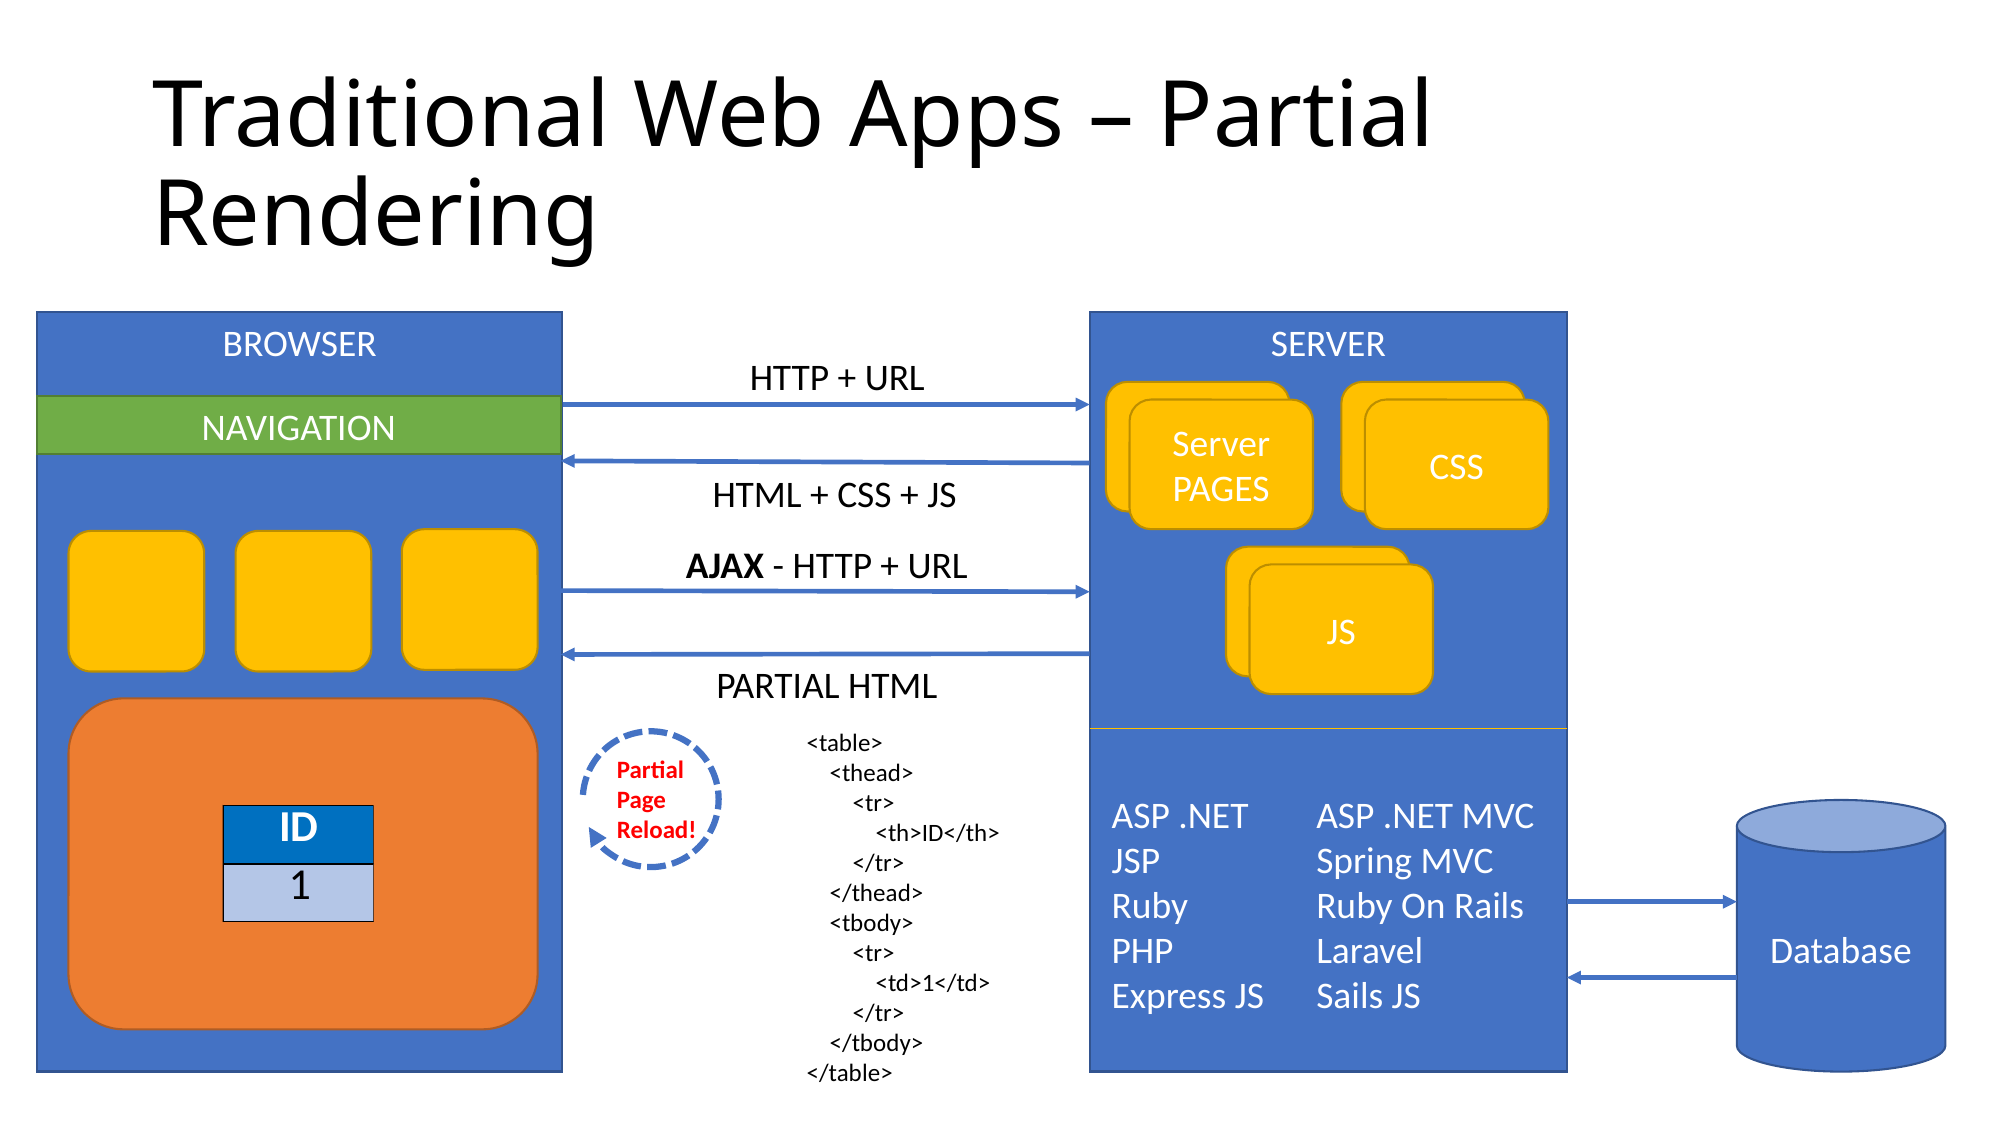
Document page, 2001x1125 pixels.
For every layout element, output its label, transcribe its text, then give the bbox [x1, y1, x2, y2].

picture [222, 804, 376, 924]
text_box [67, 529, 206, 673]
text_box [1105, 381, 1313, 530]
text_box Database [1735, 798, 1947, 1073]
title Questions [1739, 801, 1944, 851]
text_box PARTIAL HTML [701, 655, 953, 714]
text_box HTML + CSS + JS [697, 463, 972, 523]
text_box [400, 528, 539, 671]
text_box ASP .NET MVC Spring MVC Ruby On Rails Laravel Sails JS [1301, 784, 1562, 1024]
text_box <table> <thead> <tr> <th>ID</th> </tr> </thead> <tbody> <tr> <td>1</td> </tr> </tbody> </table> [791, 719, 1029, 1094]
text_box HTTP + URL [735, 346, 941, 404]
text_box [234, 529, 373, 673]
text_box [1341, 381, 1549, 530]
text_box BROWSER [36, 405, 563, 1073]
text_box [67, 697, 539, 1031]
text_box ASP .NET JSP Ruby PHP Express JS [1096, 783, 1280, 1024]
text_box SERVER [1089, 311, 1568, 1073]
text_box Traditional Web Apps – Partial Rendering [137, 59, 1863, 278]
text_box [1225, 546, 1434, 695]
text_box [582, 731, 719, 867]
text_box AJAX - HTTP + URL [671, 534, 983, 589]
text_box BROWSER [36, 311, 563, 402]
text_box NAVIGATION [36, 395, 562, 455]
